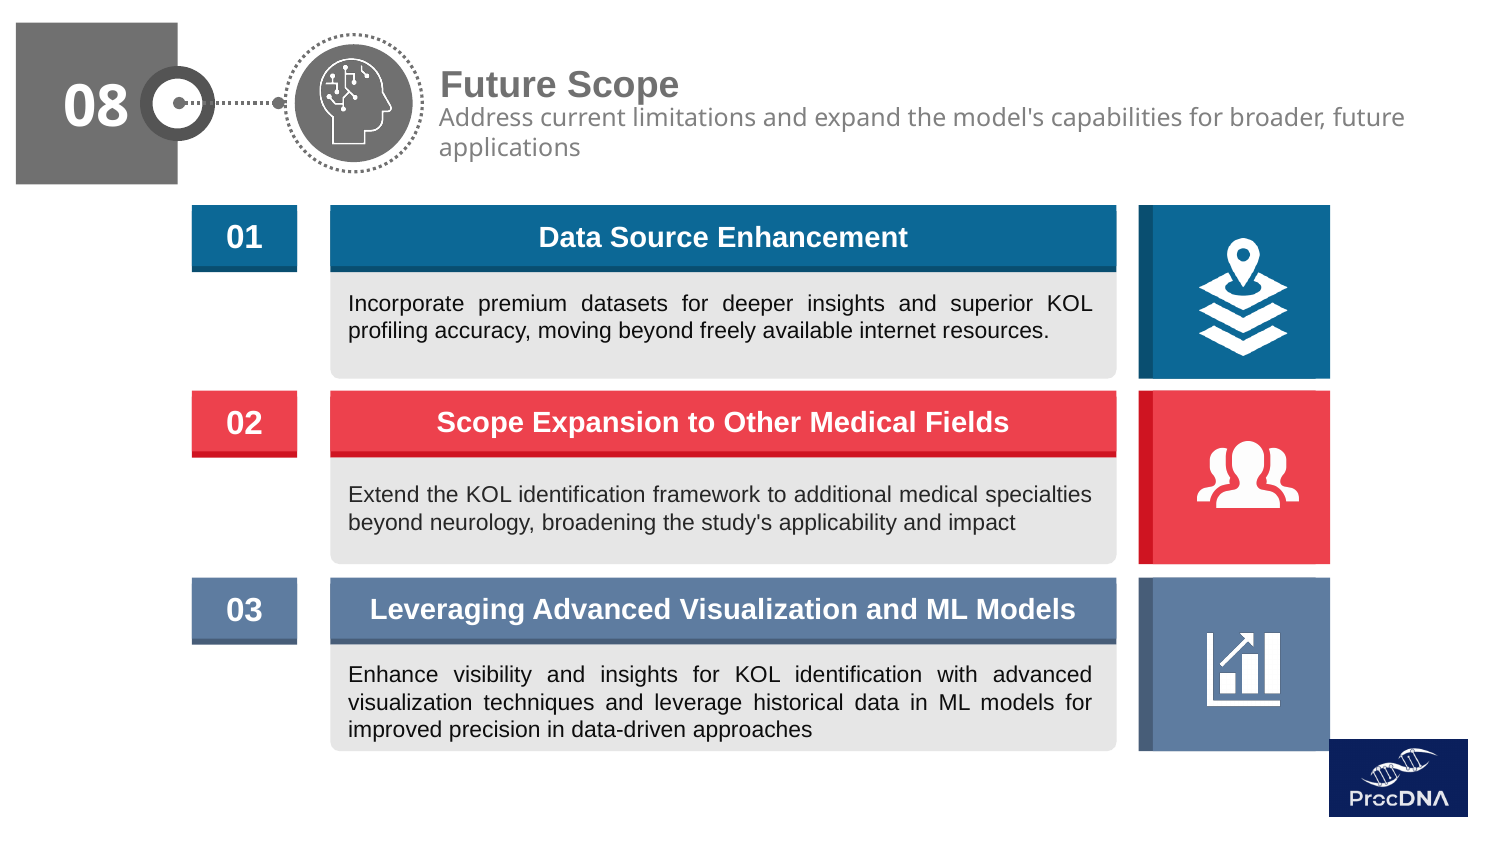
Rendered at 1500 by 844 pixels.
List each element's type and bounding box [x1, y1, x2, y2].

picture [1201, 326, 1286, 355]
picture [1192, 618, 1294, 721]
picture [1329, 739, 1468, 817]
text_box [191, 577, 1331, 752]
picture [1200, 303, 1286, 332]
text_box [15, 22, 1440, 185]
picture [1197, 441, 1300, 508]
picture [1200, 273, 1286, 309]
text_box [191, 204, 1331, 379]
text_box [191, 390, 1331, 565]
picture [1228, 239, 1259, 286]
